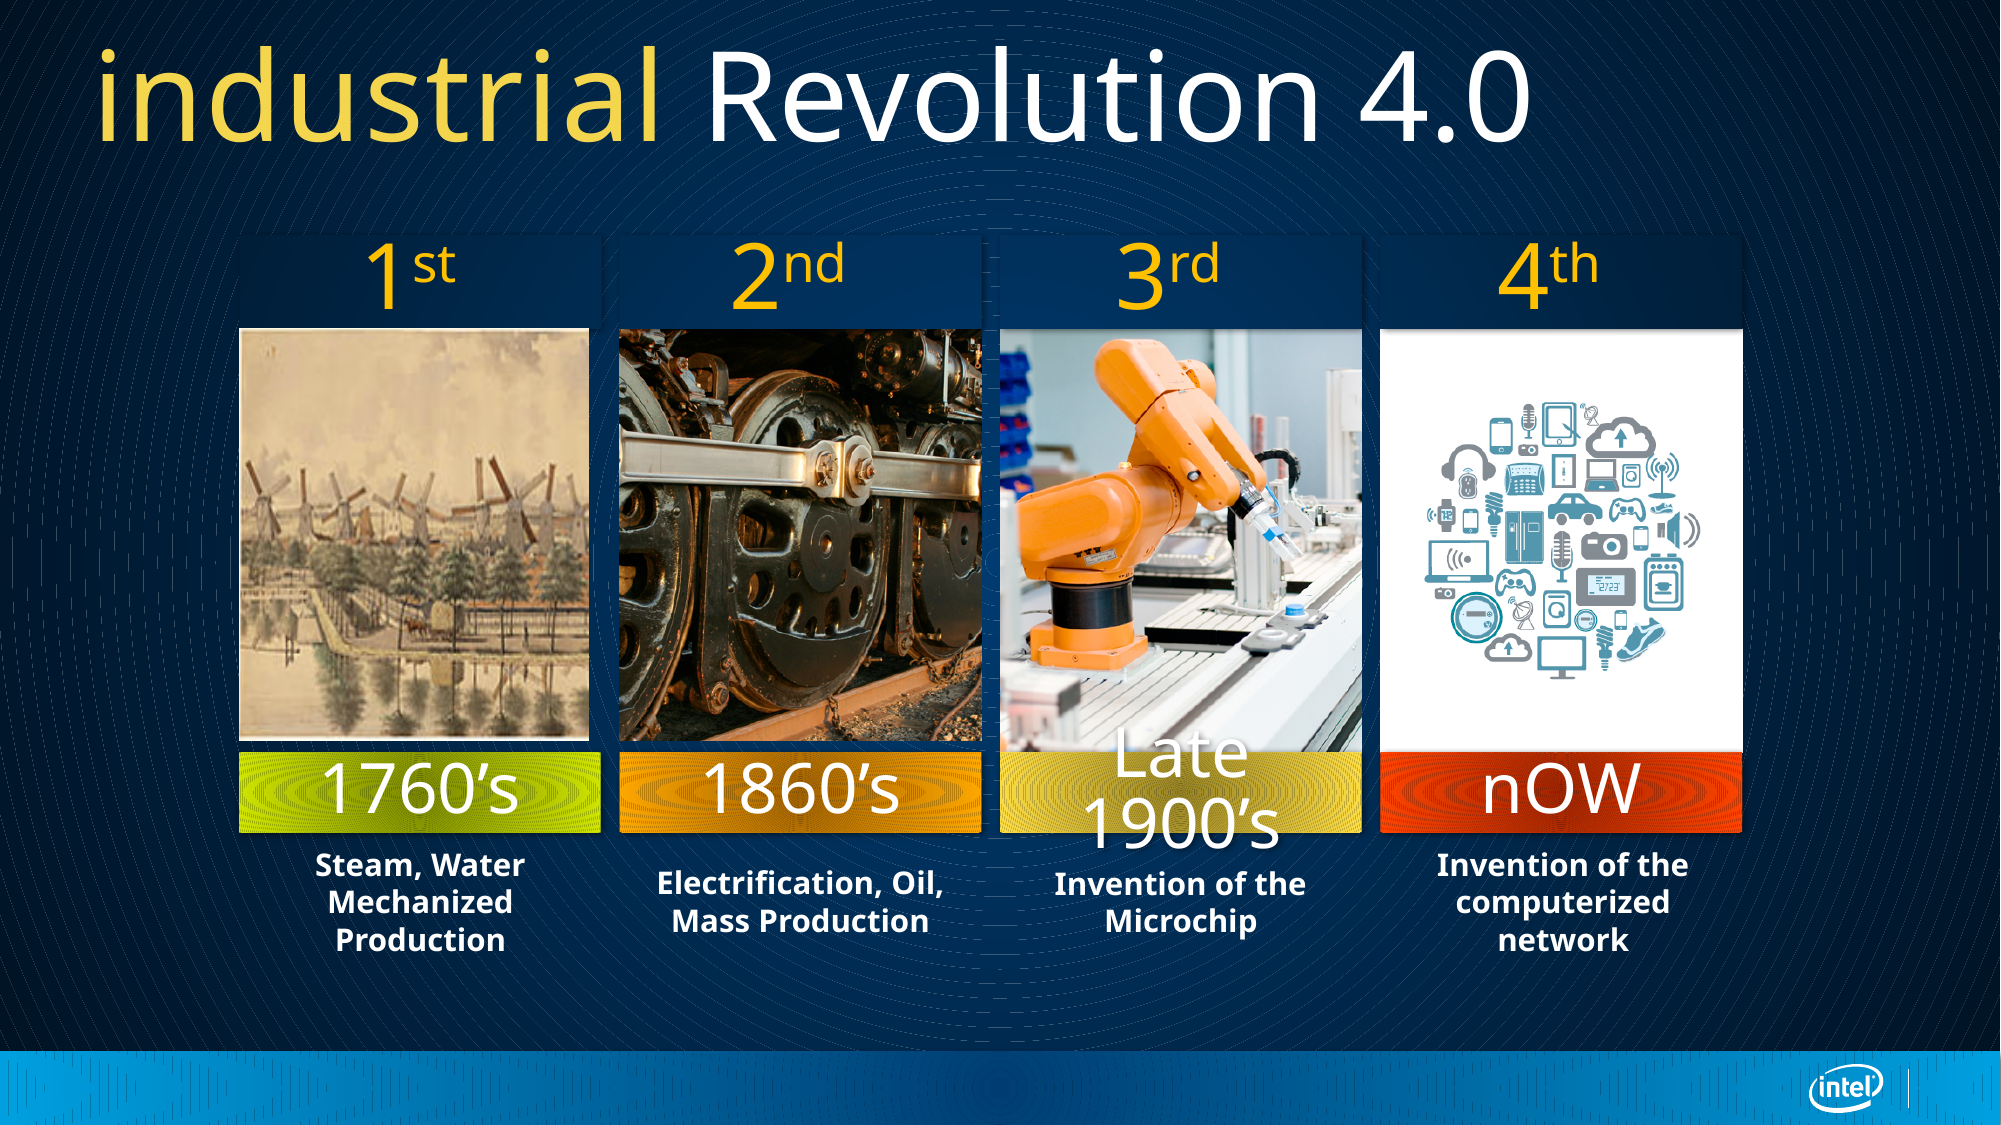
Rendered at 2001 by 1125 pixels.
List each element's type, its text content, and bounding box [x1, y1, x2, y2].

text_box Steam, Water Mechanized Production [239, 832, 602, 971]
text_box nOW [1380, 759, 1743, 833]
text_box Electrification, Oil, Mass Production [619, 832, 982, 971]
picture [238, 328, 590, 741]
picture [999, 328, 1362, 753]
text_box 2nd [619, 234, 982, 315]
text_box 1760’s [238, 752, 601, 833]
text_box 3rd [999, 234, 1362, 327]
text_box Invention of the Microchip [1000, 832, 1362, 971]
text_box Late 1900’s [999, 759, 1362, 833]
picture [1380, 328, 1743, 753]
text_box Invention of the computerized network [1382, 832, 1745, 971]
text_box 1st [239, 234, 602, 330]
text_box 4th [1380, 234, 1743, 327]
text_box 1860’s [619, 751, 982, 832]
title industrial Revolution 4.0 [77, 49, 1923, 172]
picture [619, 316, 982, 741]
